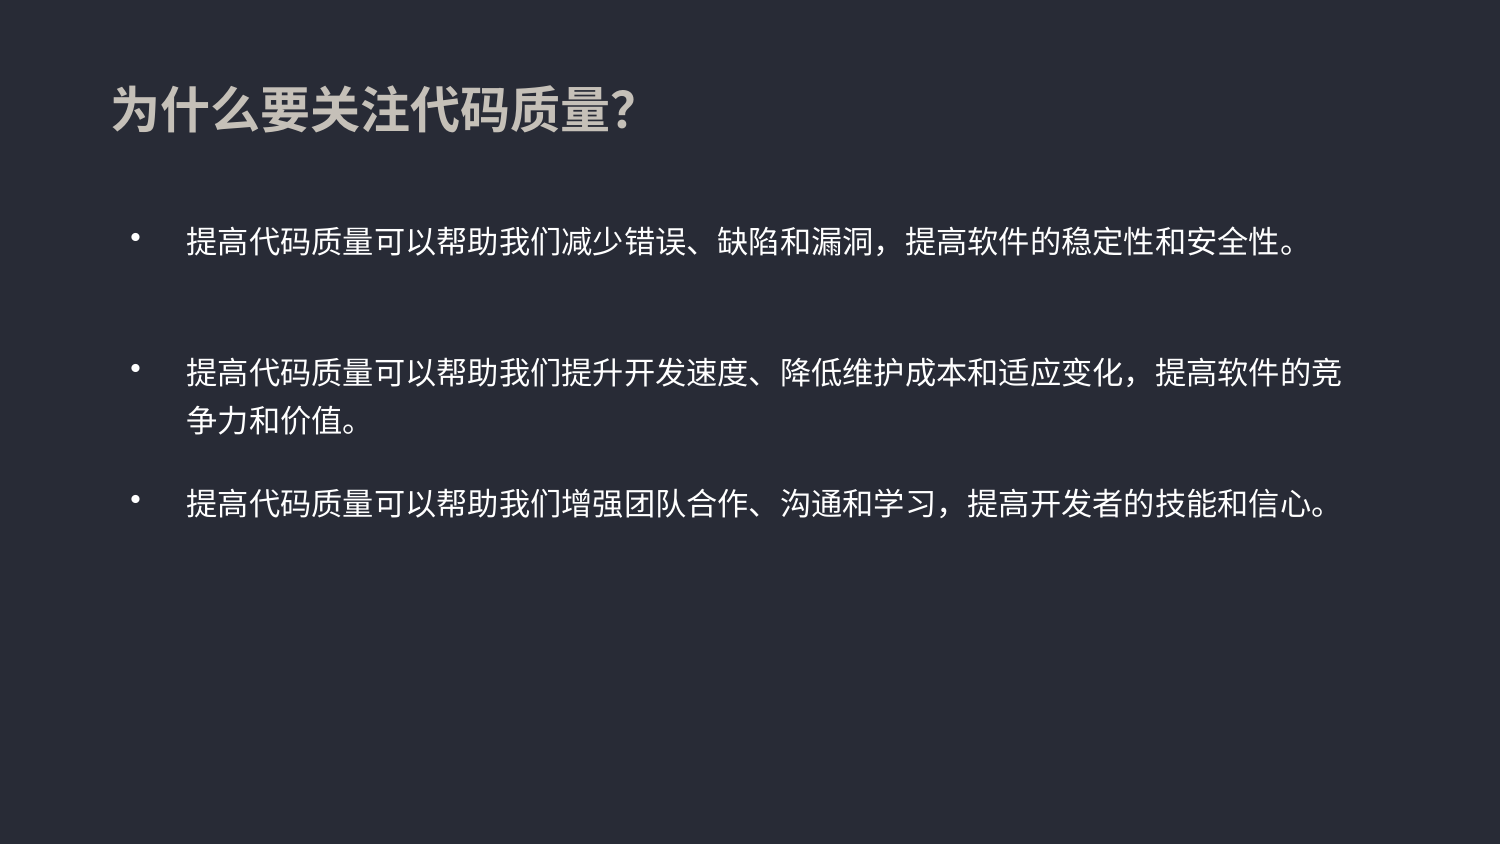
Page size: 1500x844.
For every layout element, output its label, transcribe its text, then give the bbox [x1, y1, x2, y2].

text_box 为什么要关注代码质量？ [96, 63, 1425, 154]
text_box 提高代码质量可以帮助我们减少错误、缺陷和漏洞，提高软件的稳定性和安全性。 [115, 203, 1384, 335]
text_box 提高代码质量可以帮助我们增强团队合作、沟通和学习，提高开发者的技能和信心。 [115, 466, 1384, 598]
text_box 提高代码质量可以帮助我们提升开发速度、降低维护成本和适应变化，提高软件的竞争力和价值。 [115, 335, 1384, 466]
